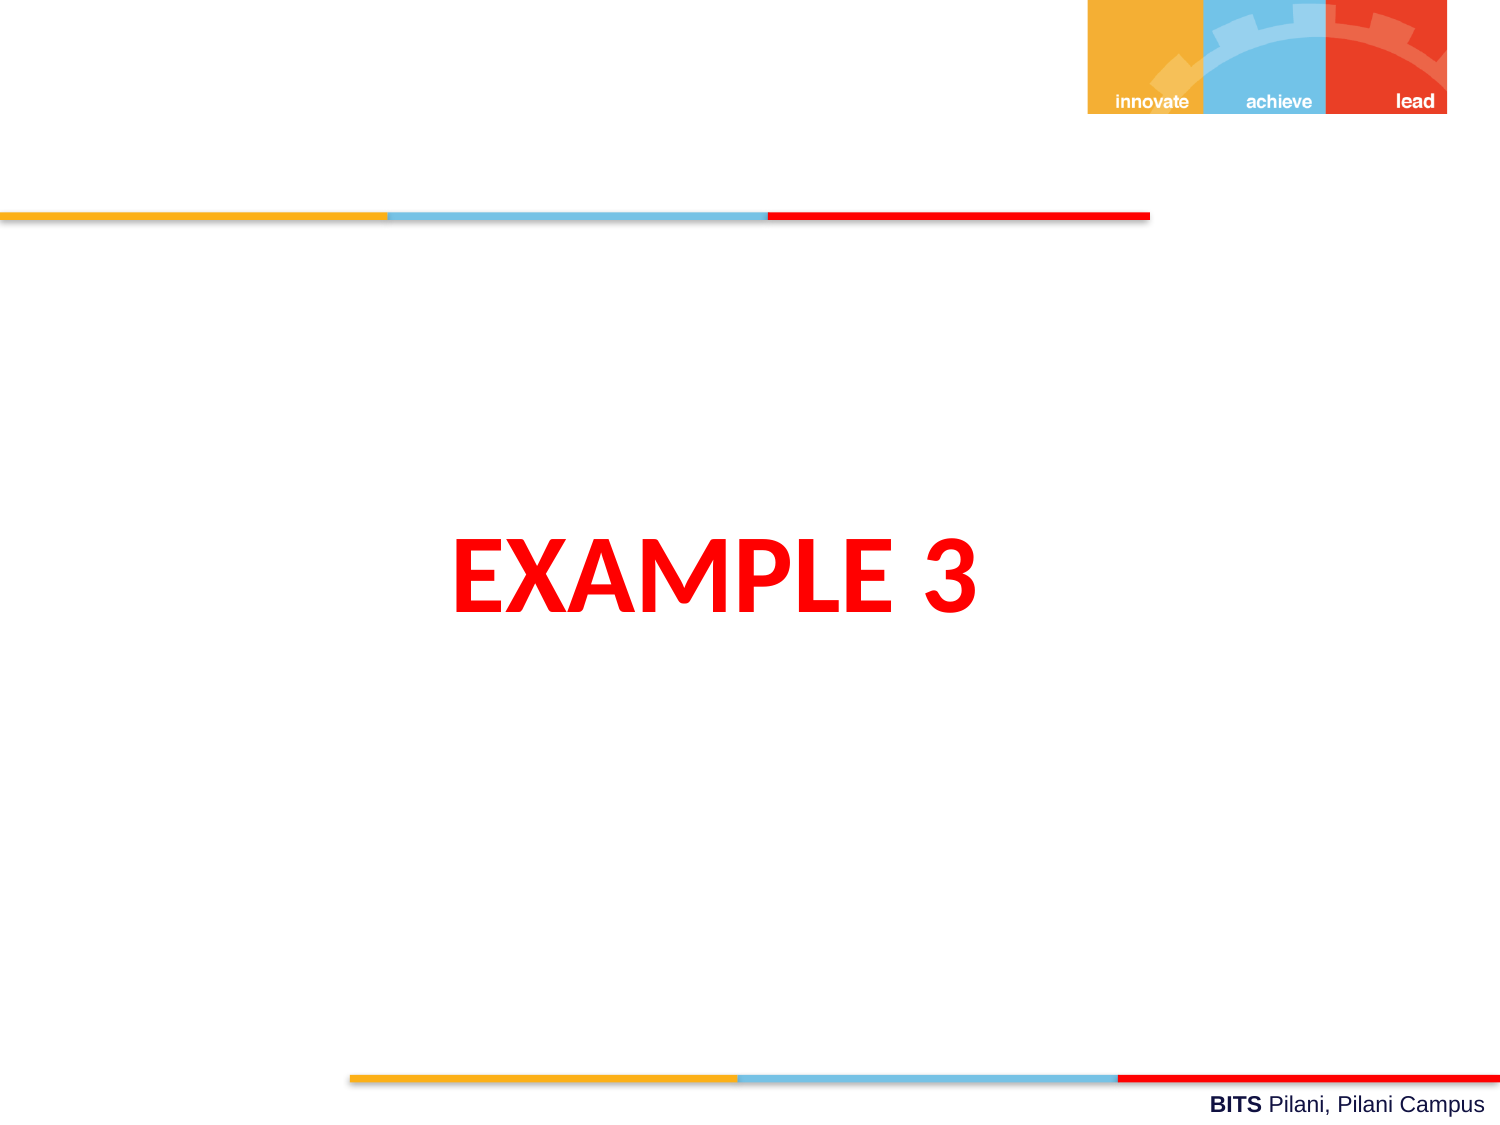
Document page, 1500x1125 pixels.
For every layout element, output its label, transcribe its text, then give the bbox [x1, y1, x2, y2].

title EXAMPLE 3 [212, 498, 1217, 638]
picture [1087, 0, 1448, 114]
